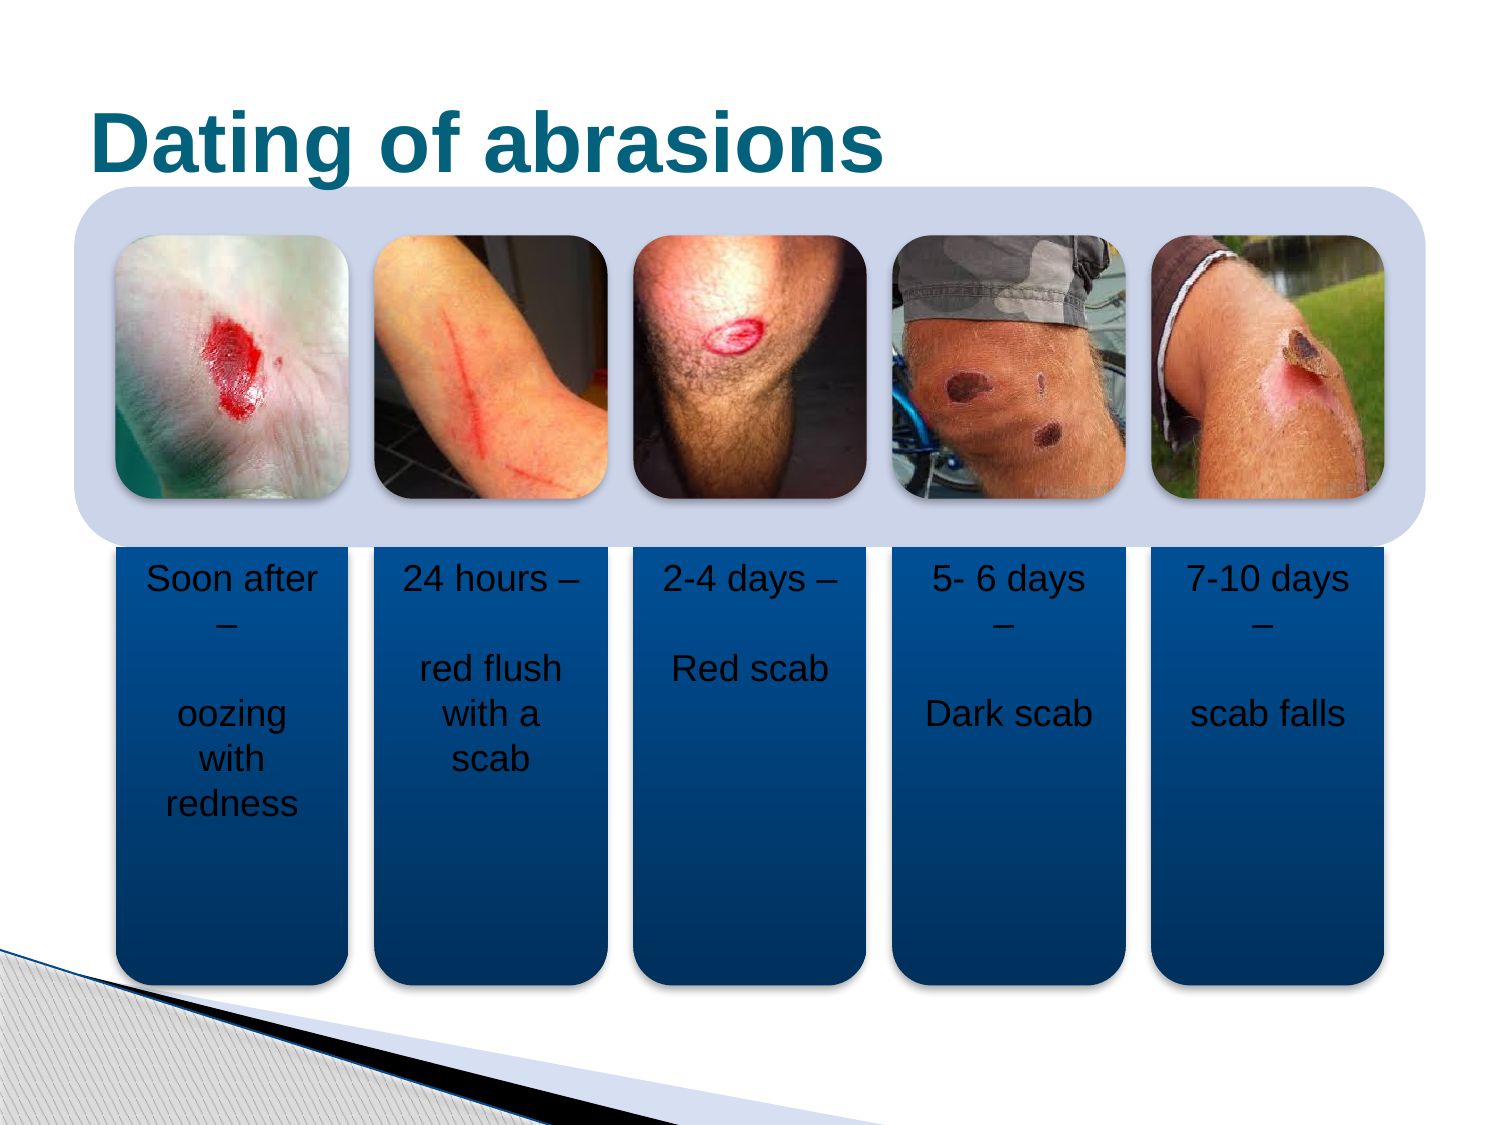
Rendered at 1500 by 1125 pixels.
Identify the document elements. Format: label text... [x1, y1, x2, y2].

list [74, 187, 1426, 986]
title Dating of abrasions [75, 45, 1425, 187]
